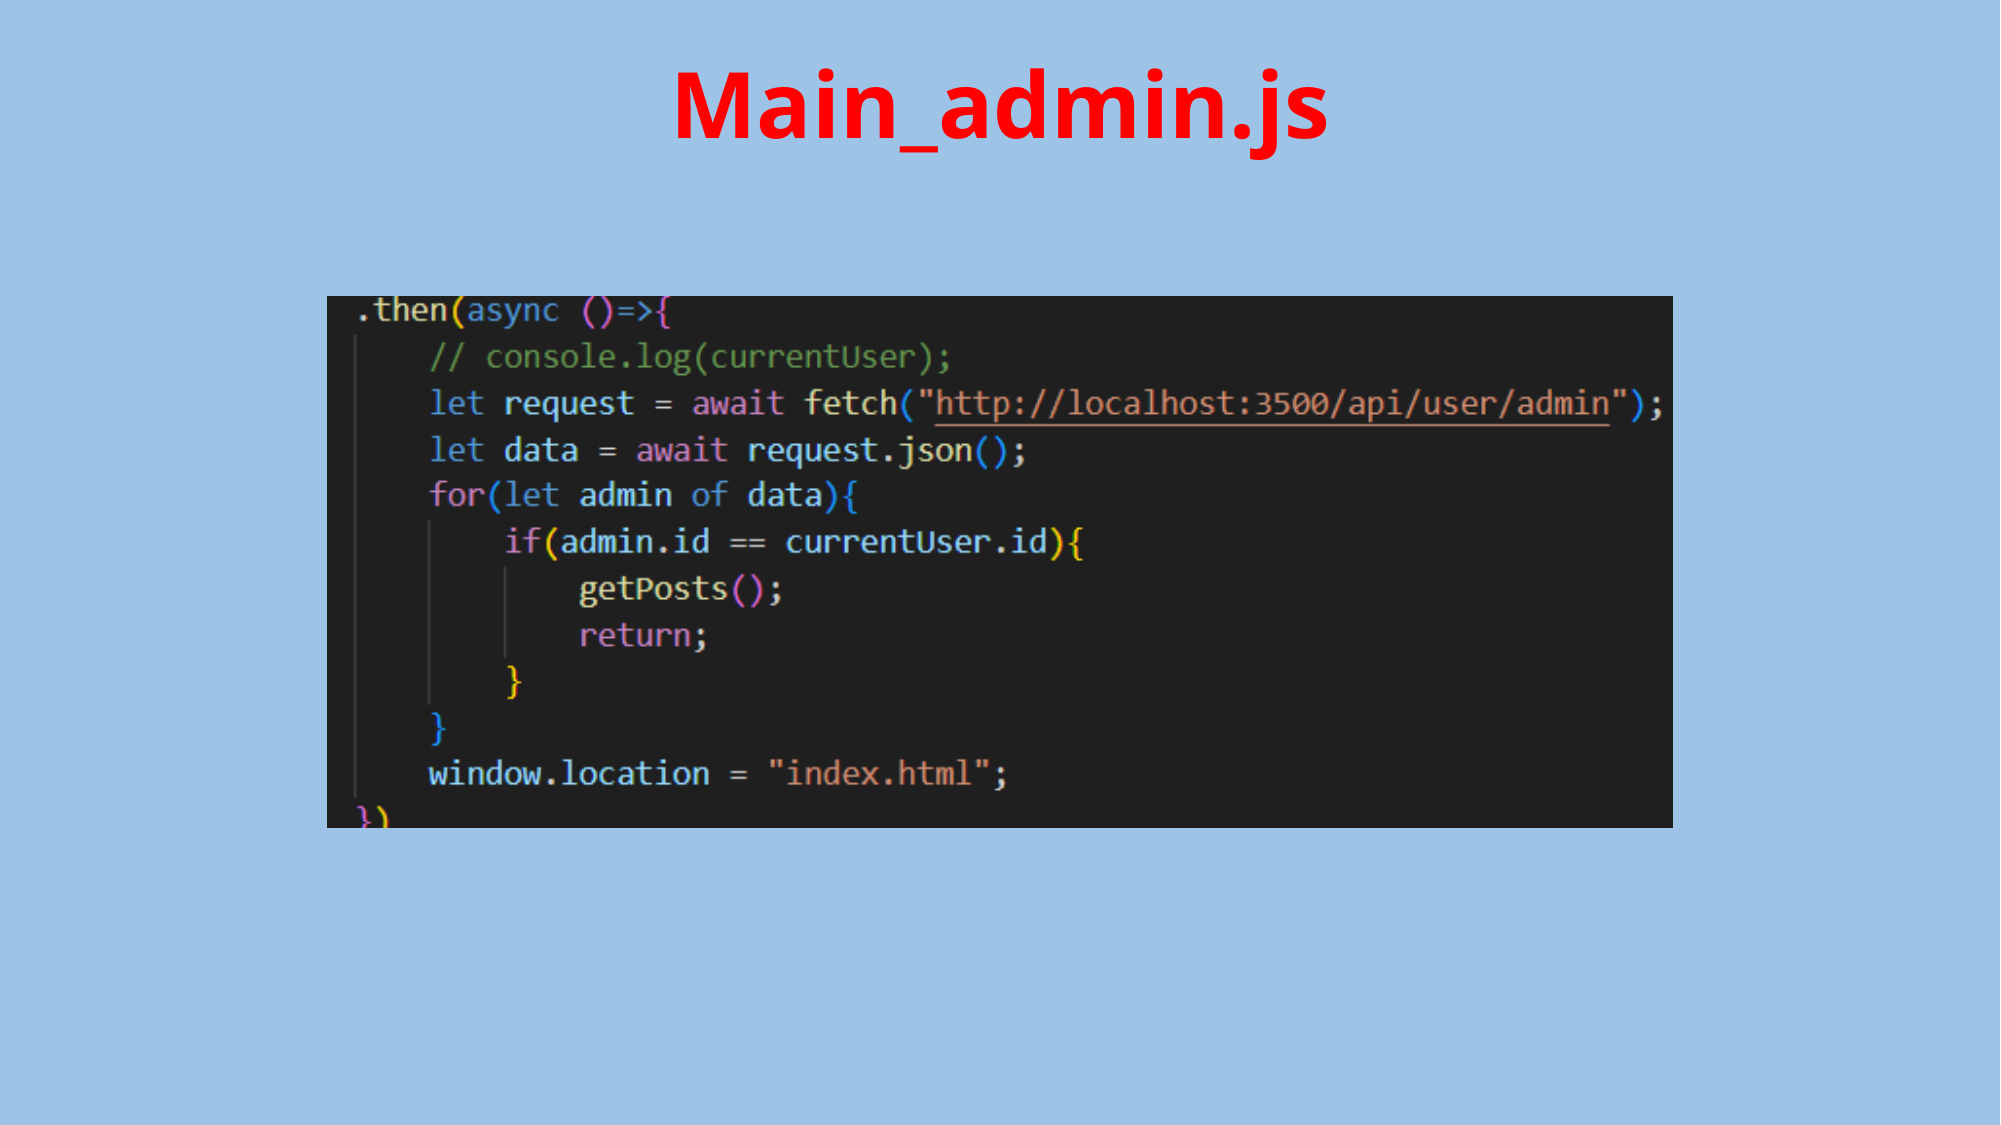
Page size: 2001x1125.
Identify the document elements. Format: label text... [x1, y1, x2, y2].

picture [327, 296, 1673, 828]
title Main_admin.js [137, 0, 1863, 218]
